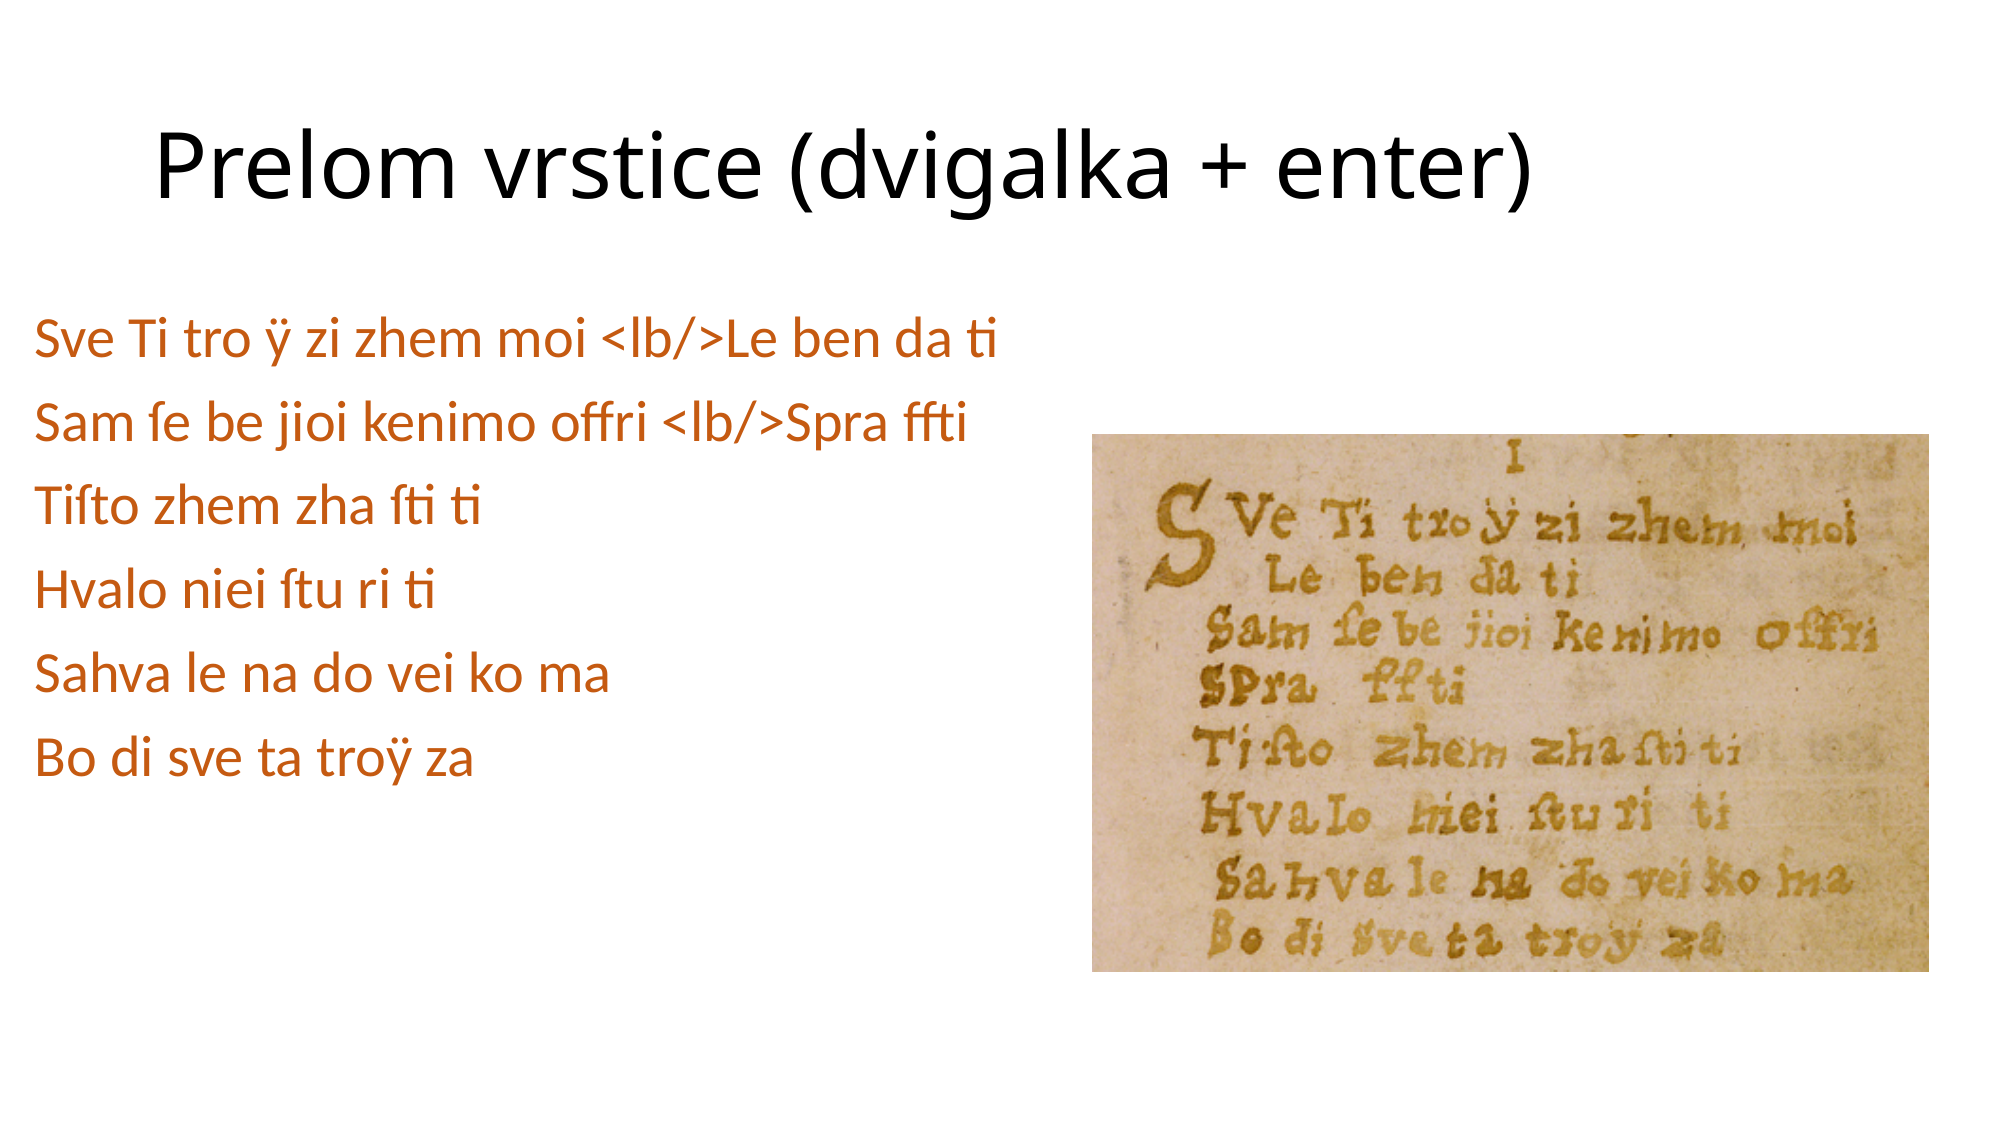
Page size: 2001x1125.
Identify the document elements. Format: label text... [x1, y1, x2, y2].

title Prelom vrstice (dvigalka + enter) [137, 59, 1863, 278]
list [1092, 434, 1929, 972]
list Sve Ti tro ÿ zi zhem moi <lb/>Le ben da ti Sam ſe be jioi kenimo offri <lb/>Spra ffti Tiſto zhem zha ſti ti Hvalo niei ſtu ri ti Sahva le na do vei ko ma Bo di sve ta troÿ za [19, 299, 1067, 1014]
